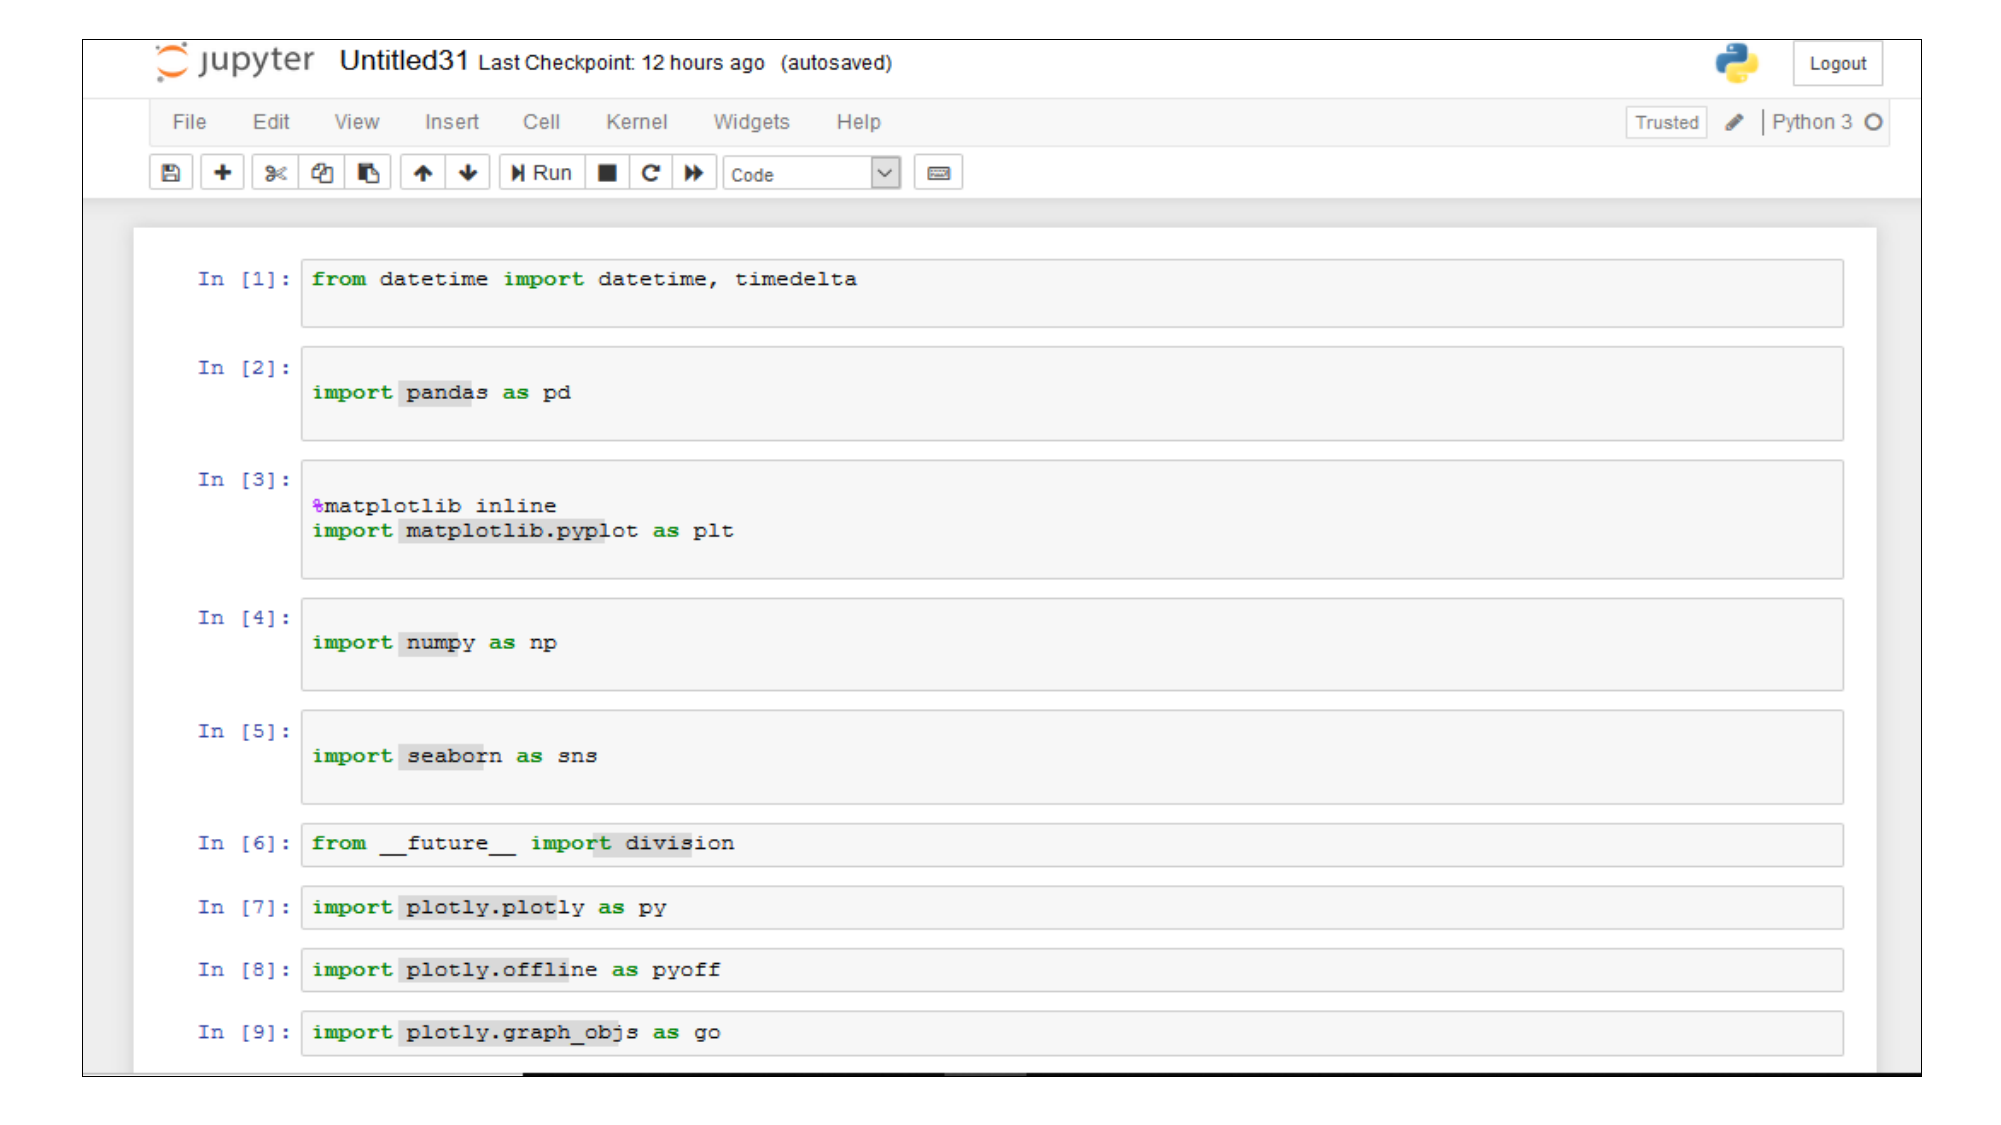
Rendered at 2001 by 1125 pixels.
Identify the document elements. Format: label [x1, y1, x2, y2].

picture [81, 39, 1922, 1077]
